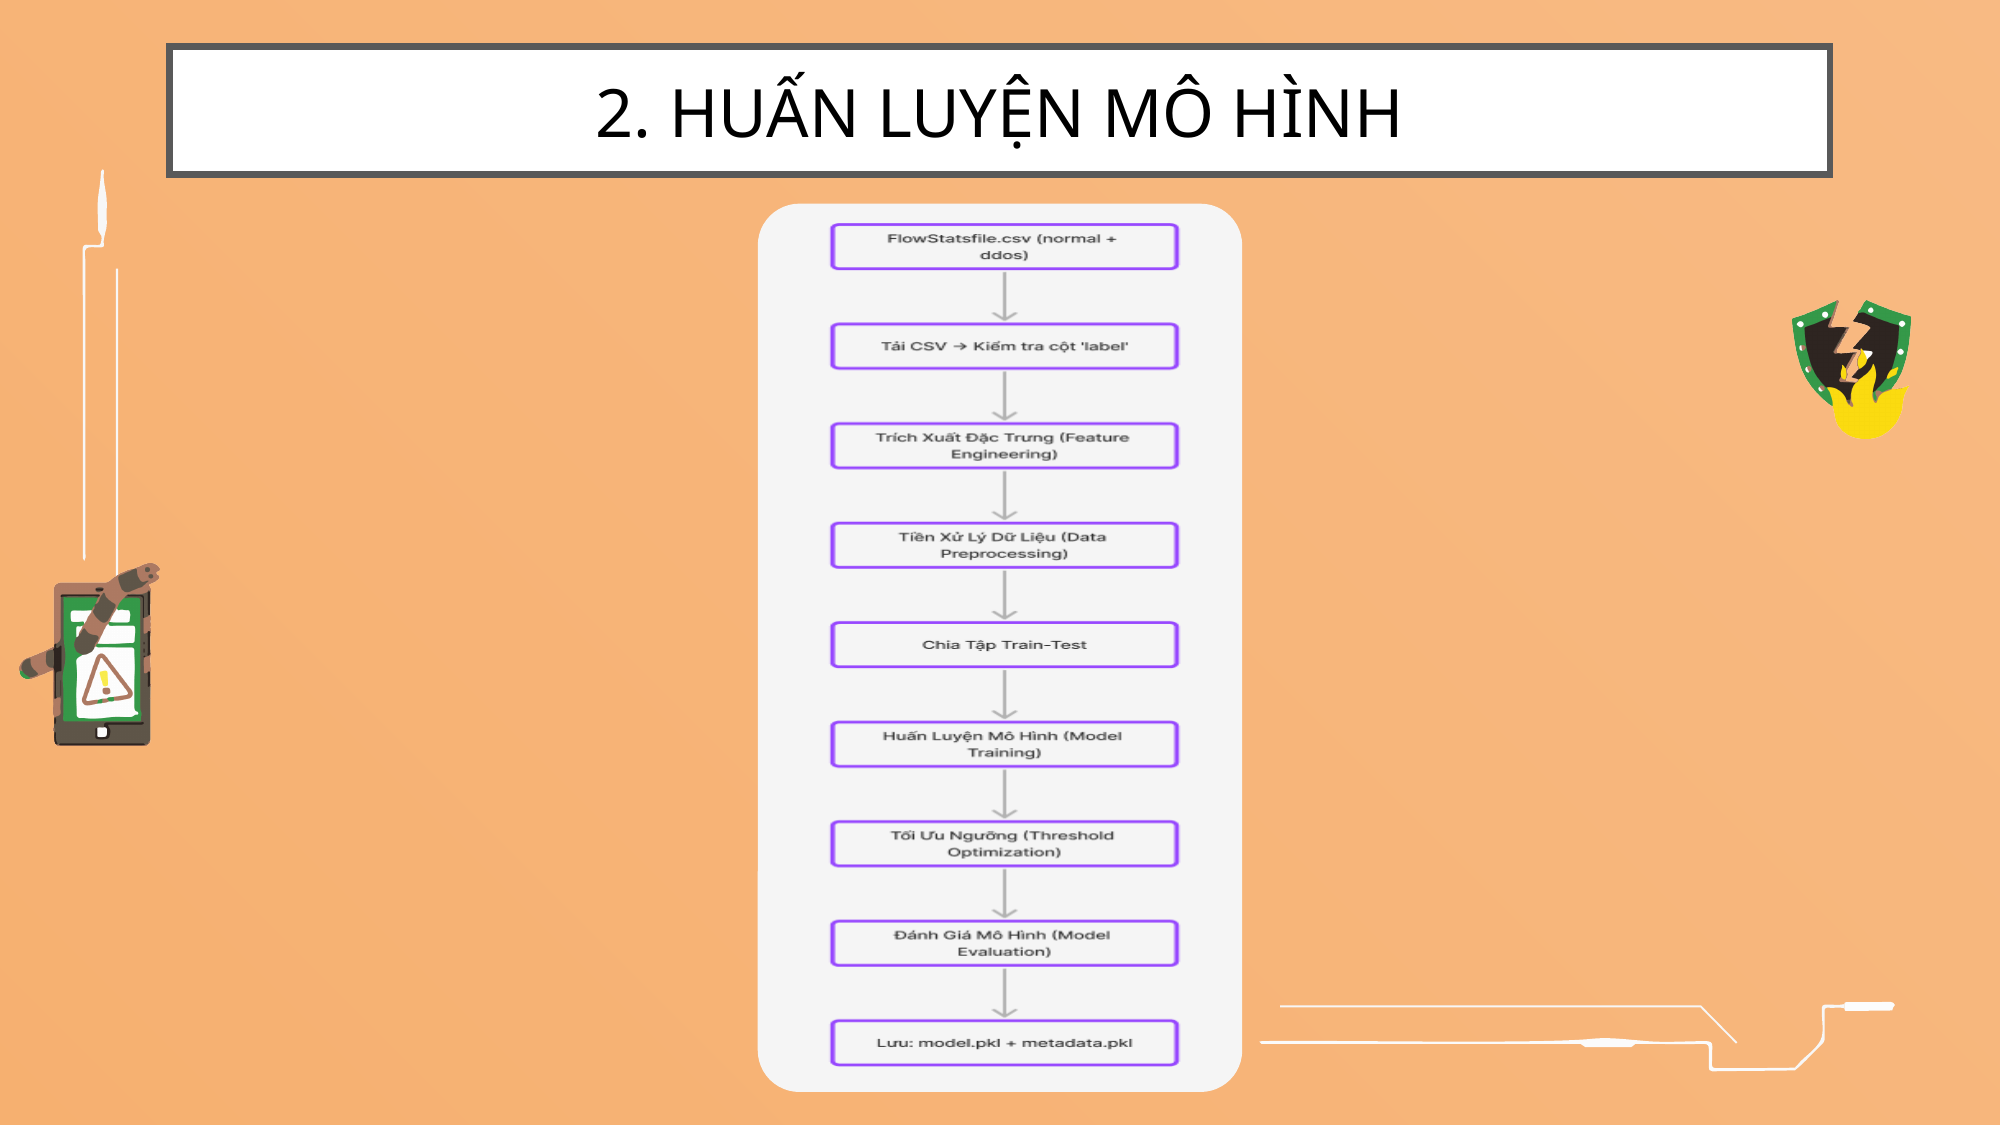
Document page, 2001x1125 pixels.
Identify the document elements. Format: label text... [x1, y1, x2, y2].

text_box 2. HUẤN LUYỆN MÔ HÌNH [169, 46, 1831, 176]
picture [757, 203, 1243, 1092]
picture [19, 563, 160, 746]
picture [1792, 300, 1911, 439]
